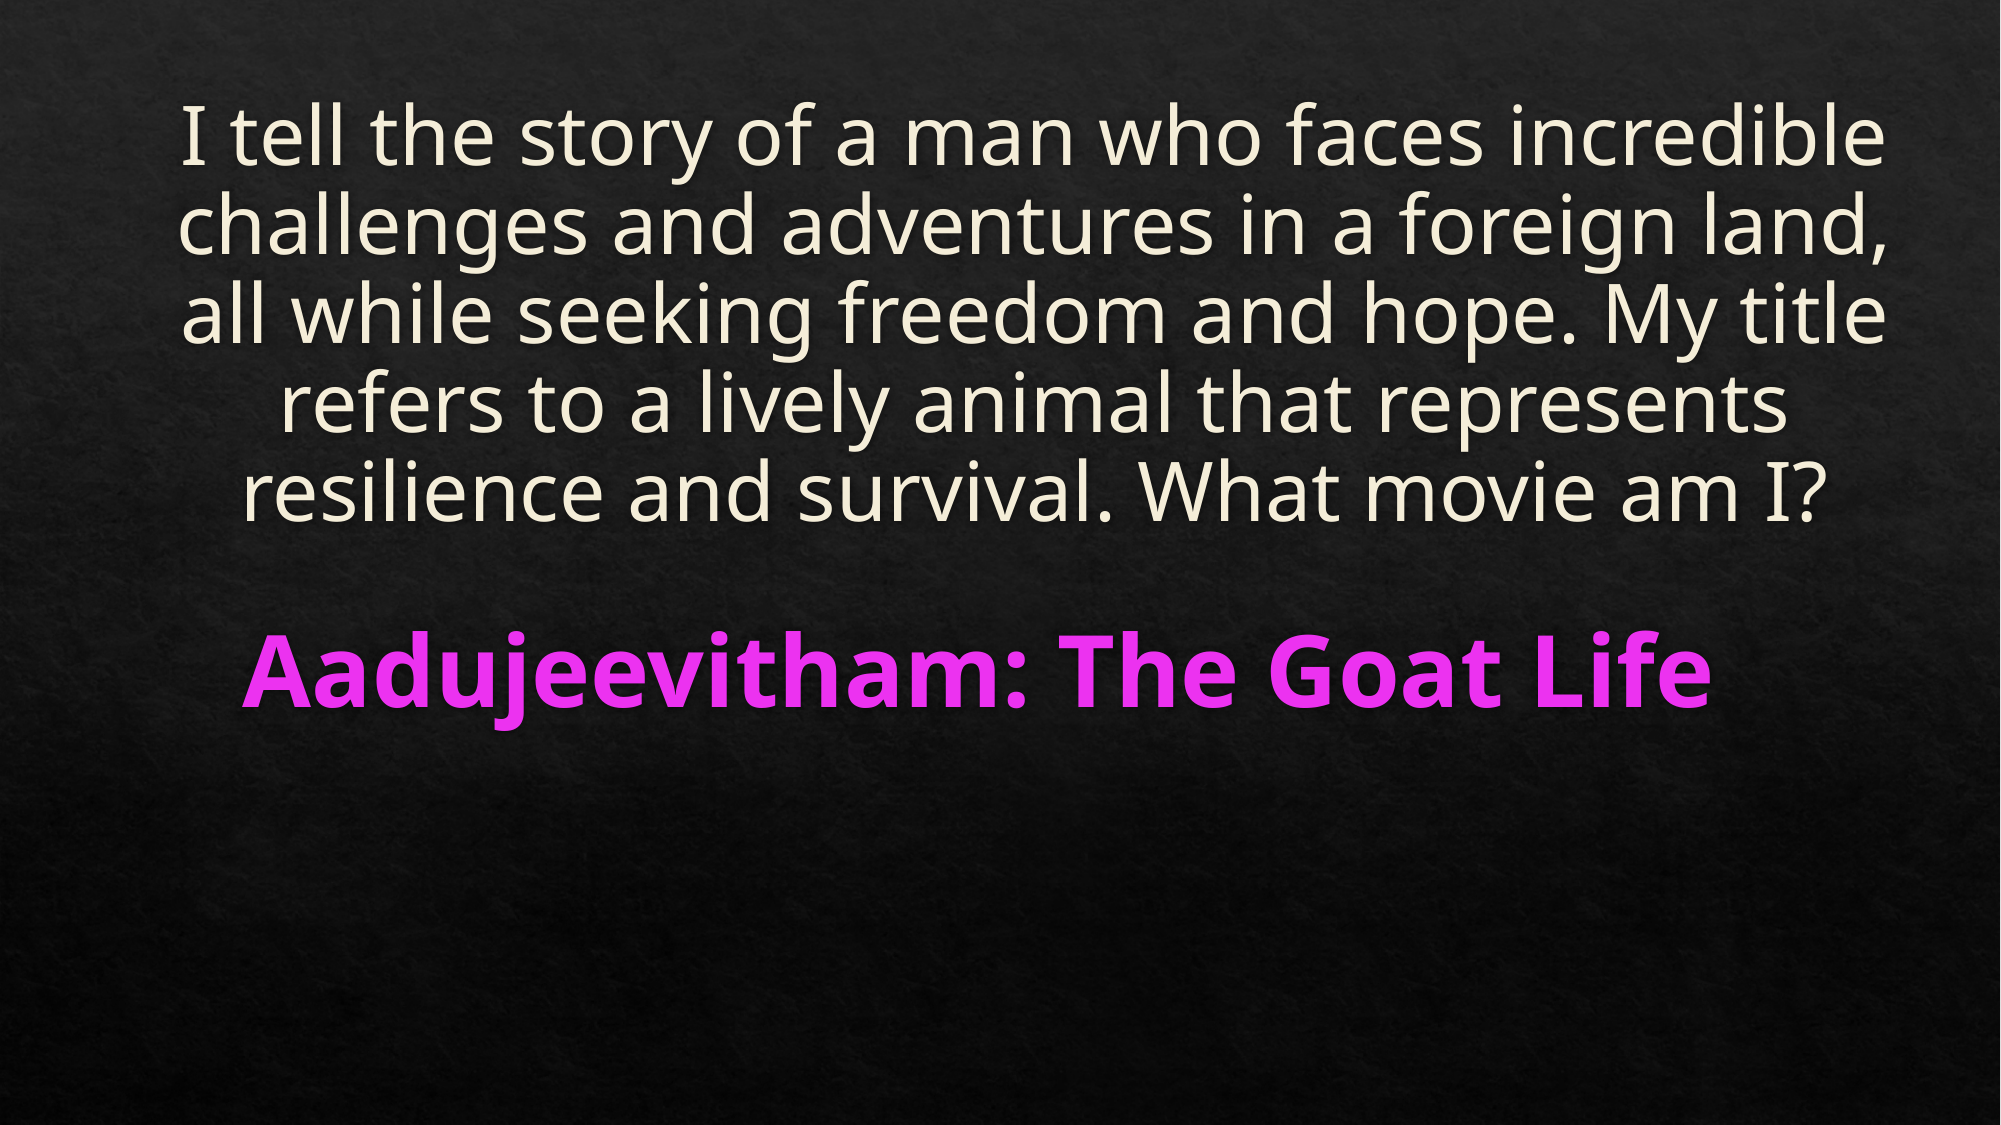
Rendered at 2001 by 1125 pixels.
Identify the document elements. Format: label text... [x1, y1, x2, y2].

title I tell the story of a man who faces incredible challenges and adventures in a foreign land, all while seeking freedom and hope. My title refers to a lively animal that represents resilience and survival. What movie am I? [149, 70, 1920, 563]
text_box Aadujeevitham: The Goat Life [130, 515, 1829, 835]
